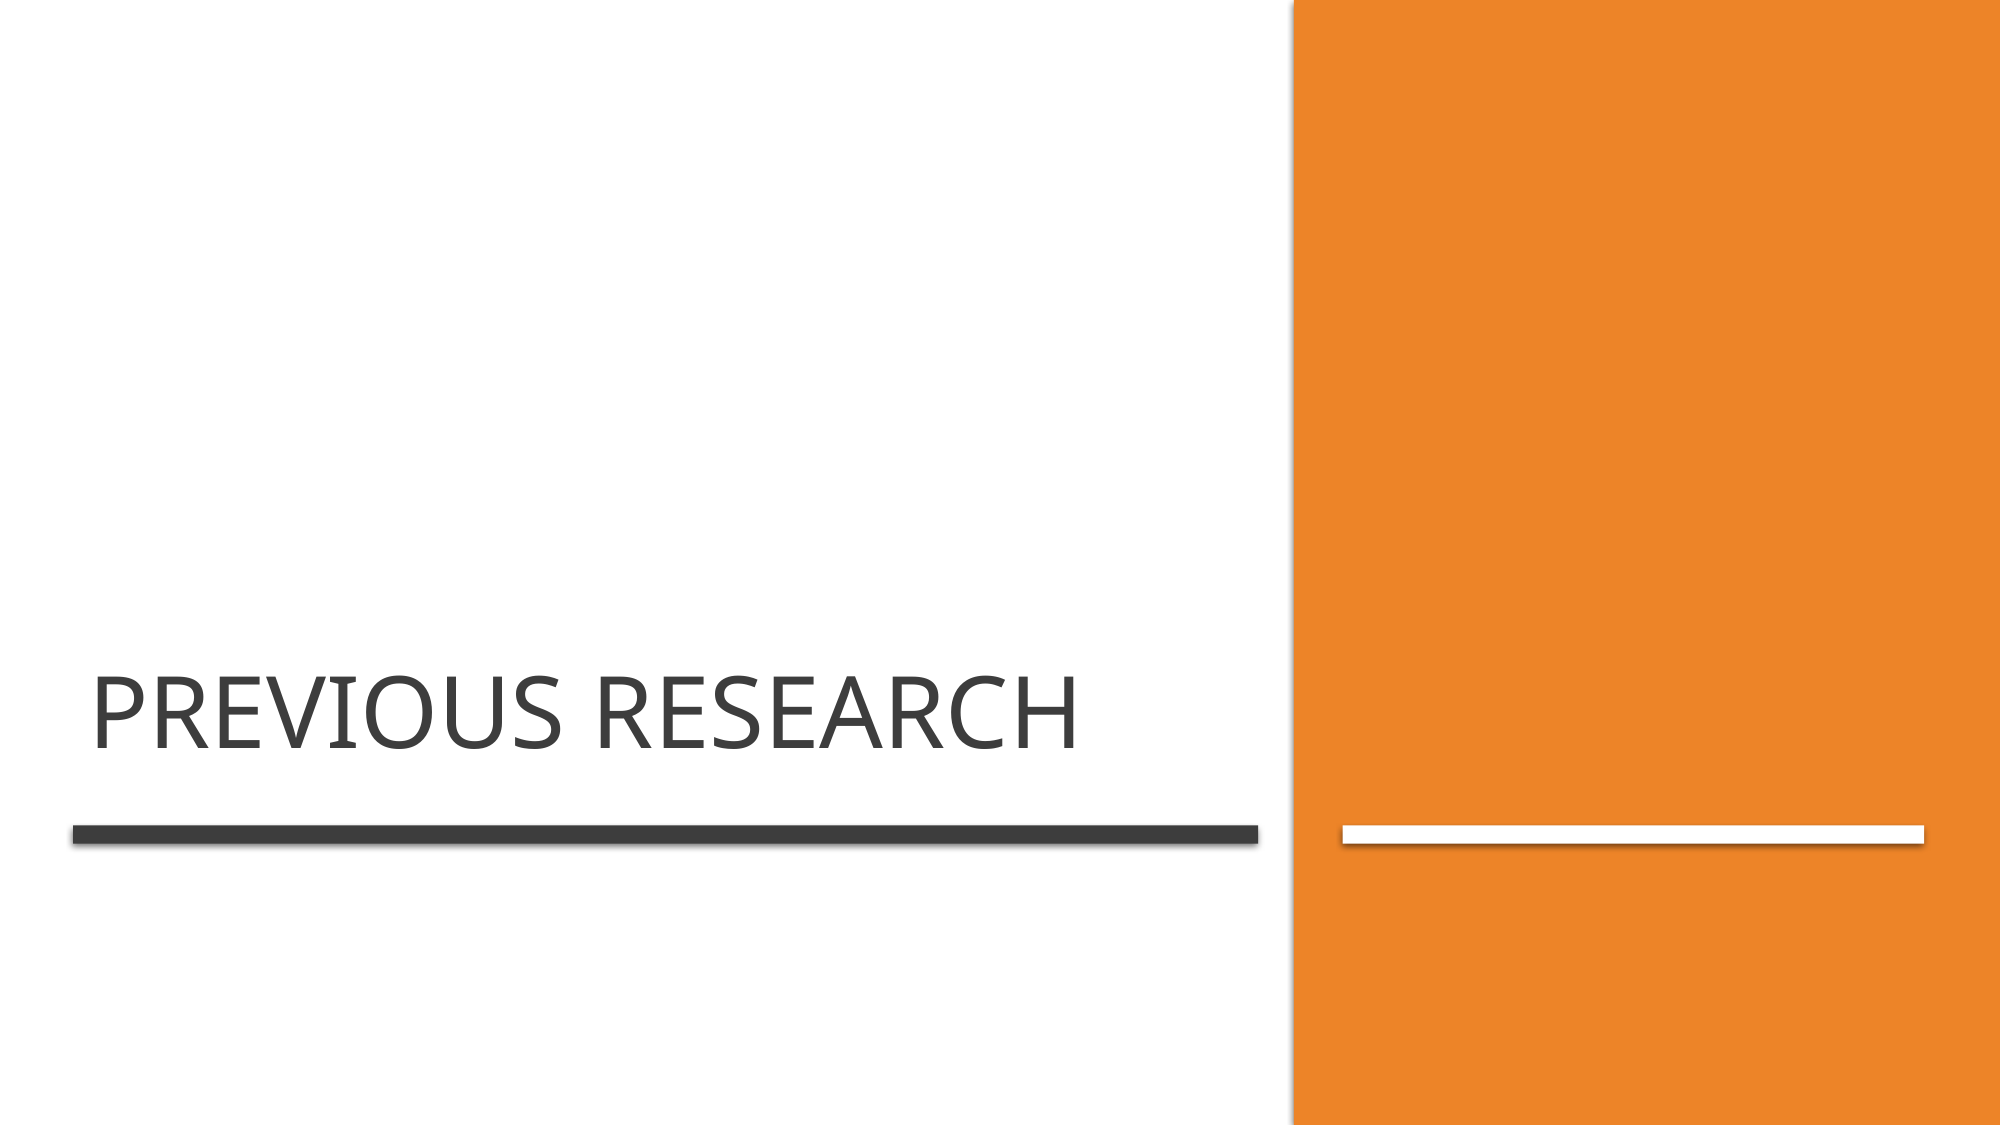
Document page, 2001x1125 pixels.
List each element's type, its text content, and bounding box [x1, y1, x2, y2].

text_box [1293, 0, 2000, 1125]
title Previous research [73, 168, 1249, 776]
text_box [72, 824, 1259, 845]
text_box [0, 0, 1290, 1125]
text_box [1342, 824, 1925, 845]
